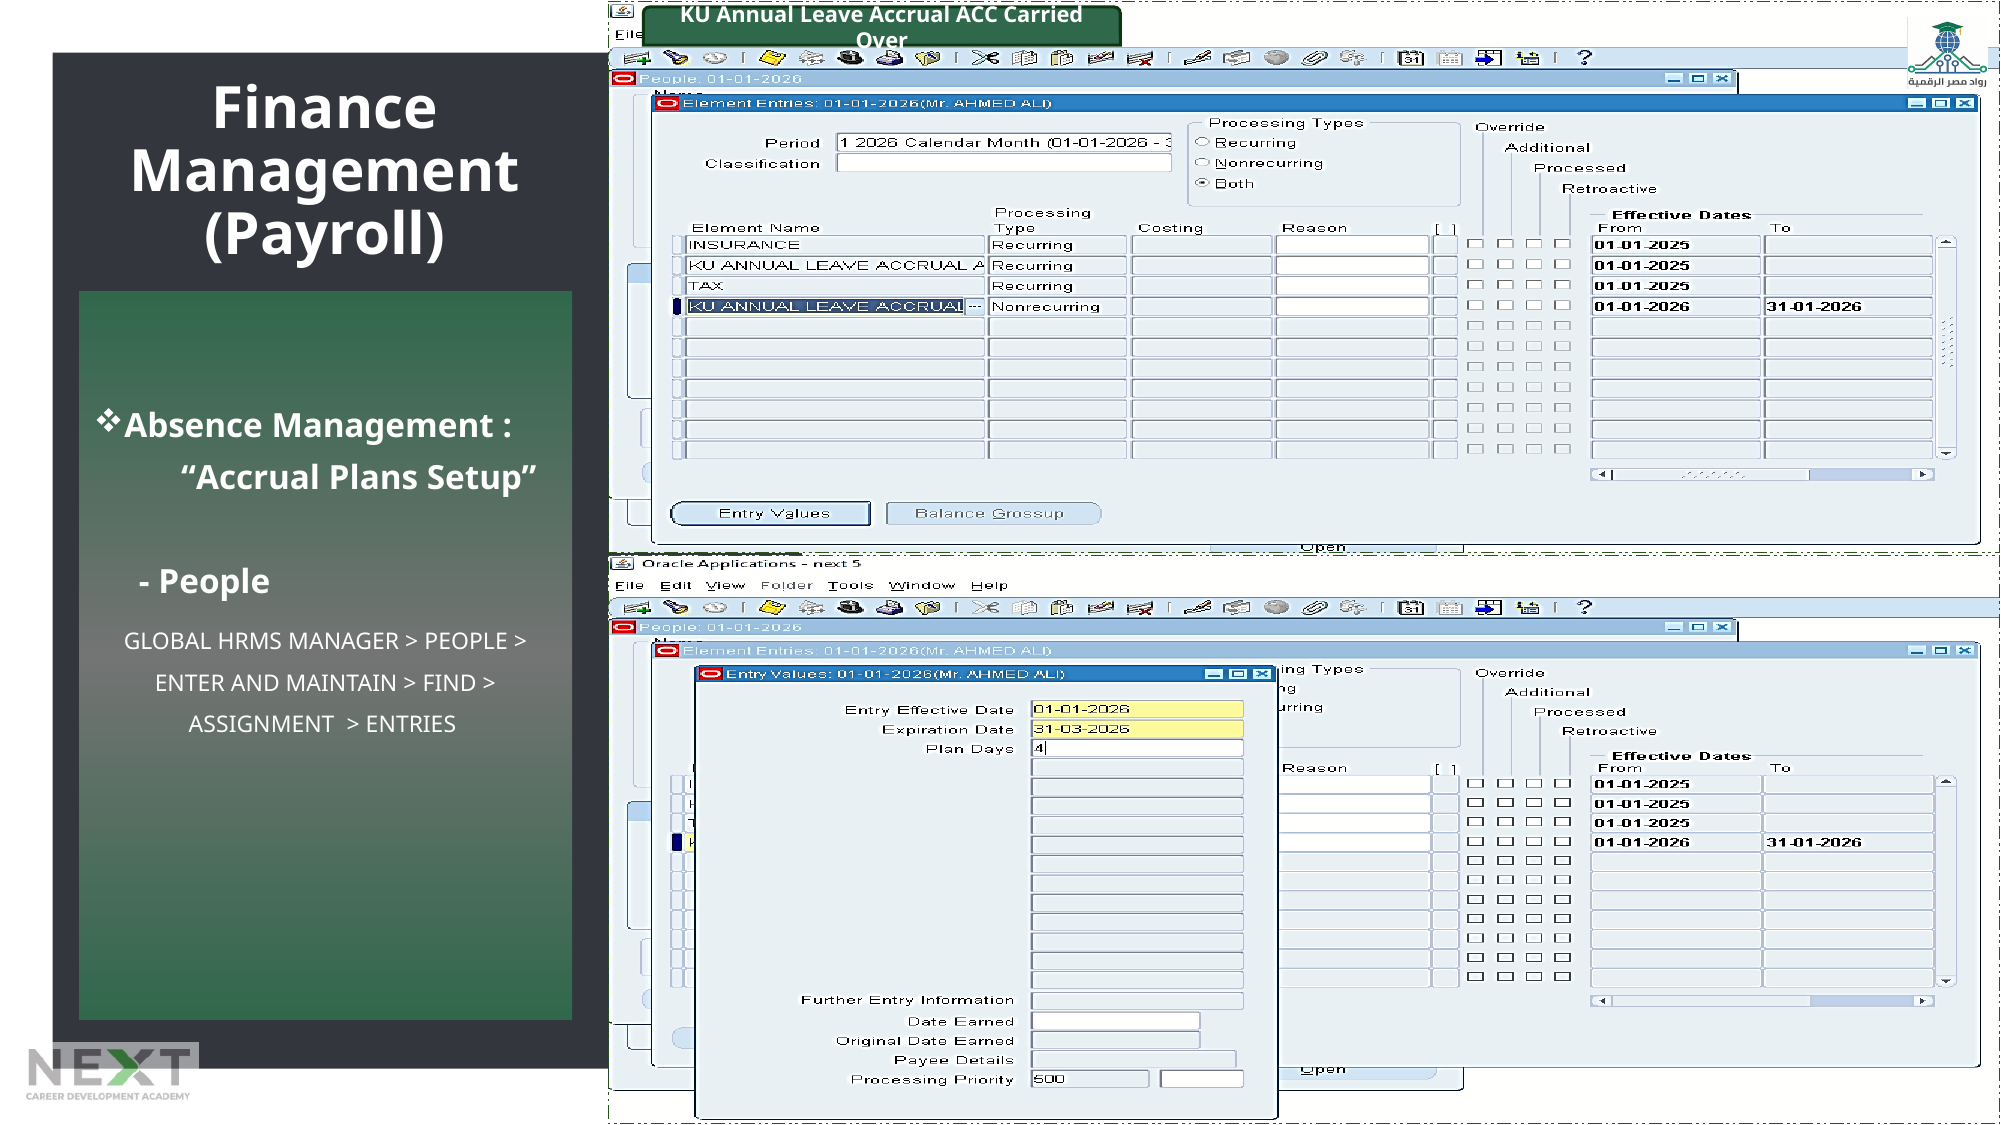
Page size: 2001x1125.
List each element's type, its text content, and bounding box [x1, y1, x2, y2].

text_box [0, 0, 2000, 1125]
text_box [51, 275, 607, 1070]
text_box Finance Management (Payroll) [38, 64, 607, 275]
text_box [51, 51, 607, 64]
text_box Absence Management : “Accrual Plans Setup” - People GLOBAL HRMS MANAGER > PEOPLE > ENTER AND MAINTAIN > FIND > ASSIGNMENT > ENTRIES [79, 291, 573, 1020]
picture [607, 1, 2000, 1124]
picture [19, 1042, 199, 1104]
